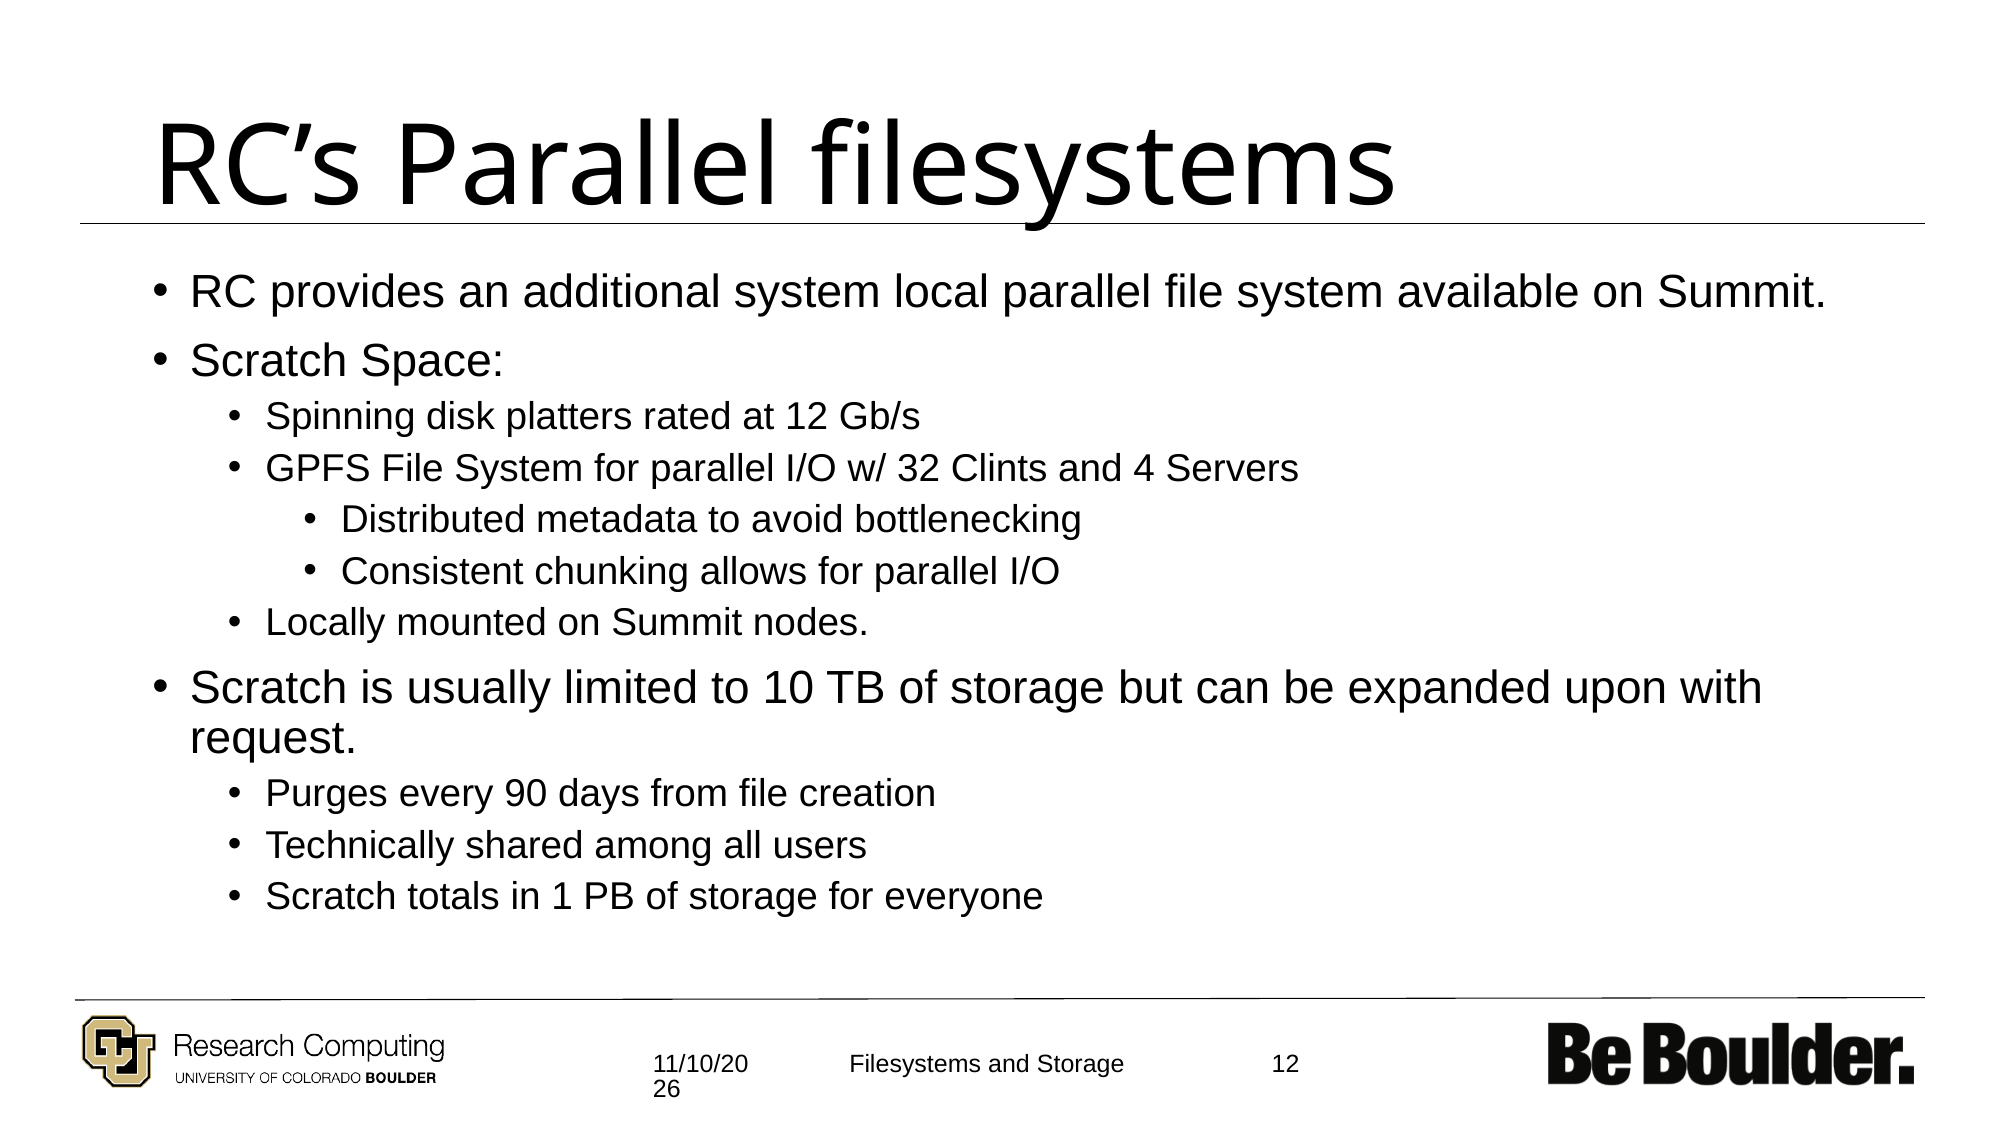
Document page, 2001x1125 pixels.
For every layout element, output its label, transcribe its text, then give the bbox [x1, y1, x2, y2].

footer Filesystems and Storage [772, 1032, 1202, 1093]
slide_number 12 [1202, 1032, 1315, 1093]
list RC provides an additional system local parallel file system available on Summit. Scratch Space: Spinning disk platters rated at 12 Gb/s GPFS File System for parallel I/O w/ 32 Clints and 4 Servers Distributed metadata to avoid bottlenecking Consistent chunking allows for parallel I/O Locally mounted on Summit nodes. Scratch is usually limited to 10 TB of storage but can be expanded upon with request. Purges every 90 days from file creation Technically shared among all users Scratch totals in 1 PB of storage for everyone [137, 259, 1863, 943]
title RC’s Parallel filesystems [137, 59, 1863, 259]
picture [81, 1015, 444, 1088]
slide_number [637, 1032, 772, 1093]
picture [1524, 1015, 1938, 1088]
